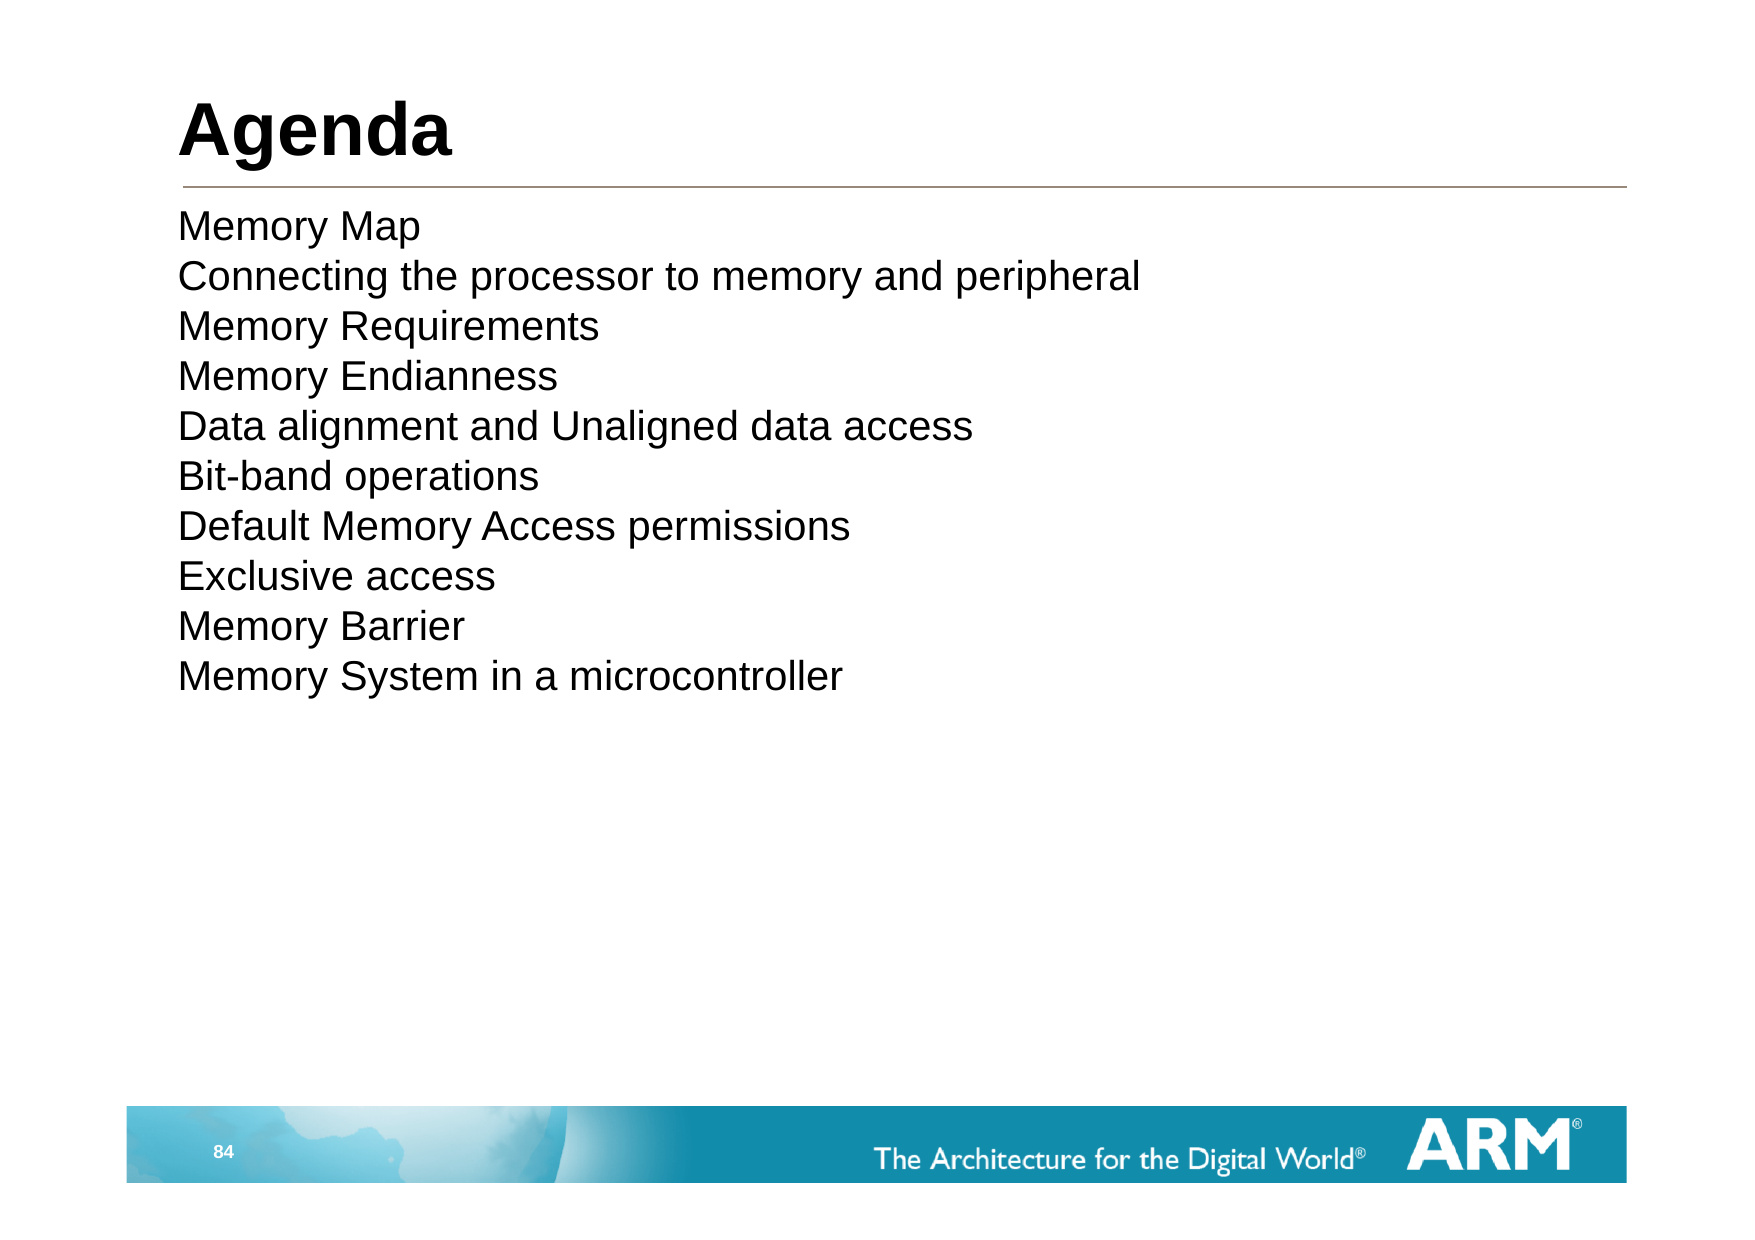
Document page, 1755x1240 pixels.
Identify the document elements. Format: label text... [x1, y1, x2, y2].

text_box Memory Map Connecting the processor to memory and peripheral Memory Requirements Memory Endianness Data alignment and Unaligned data access Bit-band operations Default Memory Access permissions Exclusive access Memory Barrier Memory System in a microcontroller [175, 198, 1610, 904]
slide_number 84 [198, 1139, 287, 1187]
picture [126, 1106, 1627, 1183]
title Agenda [173, 80, 1581, 172]
